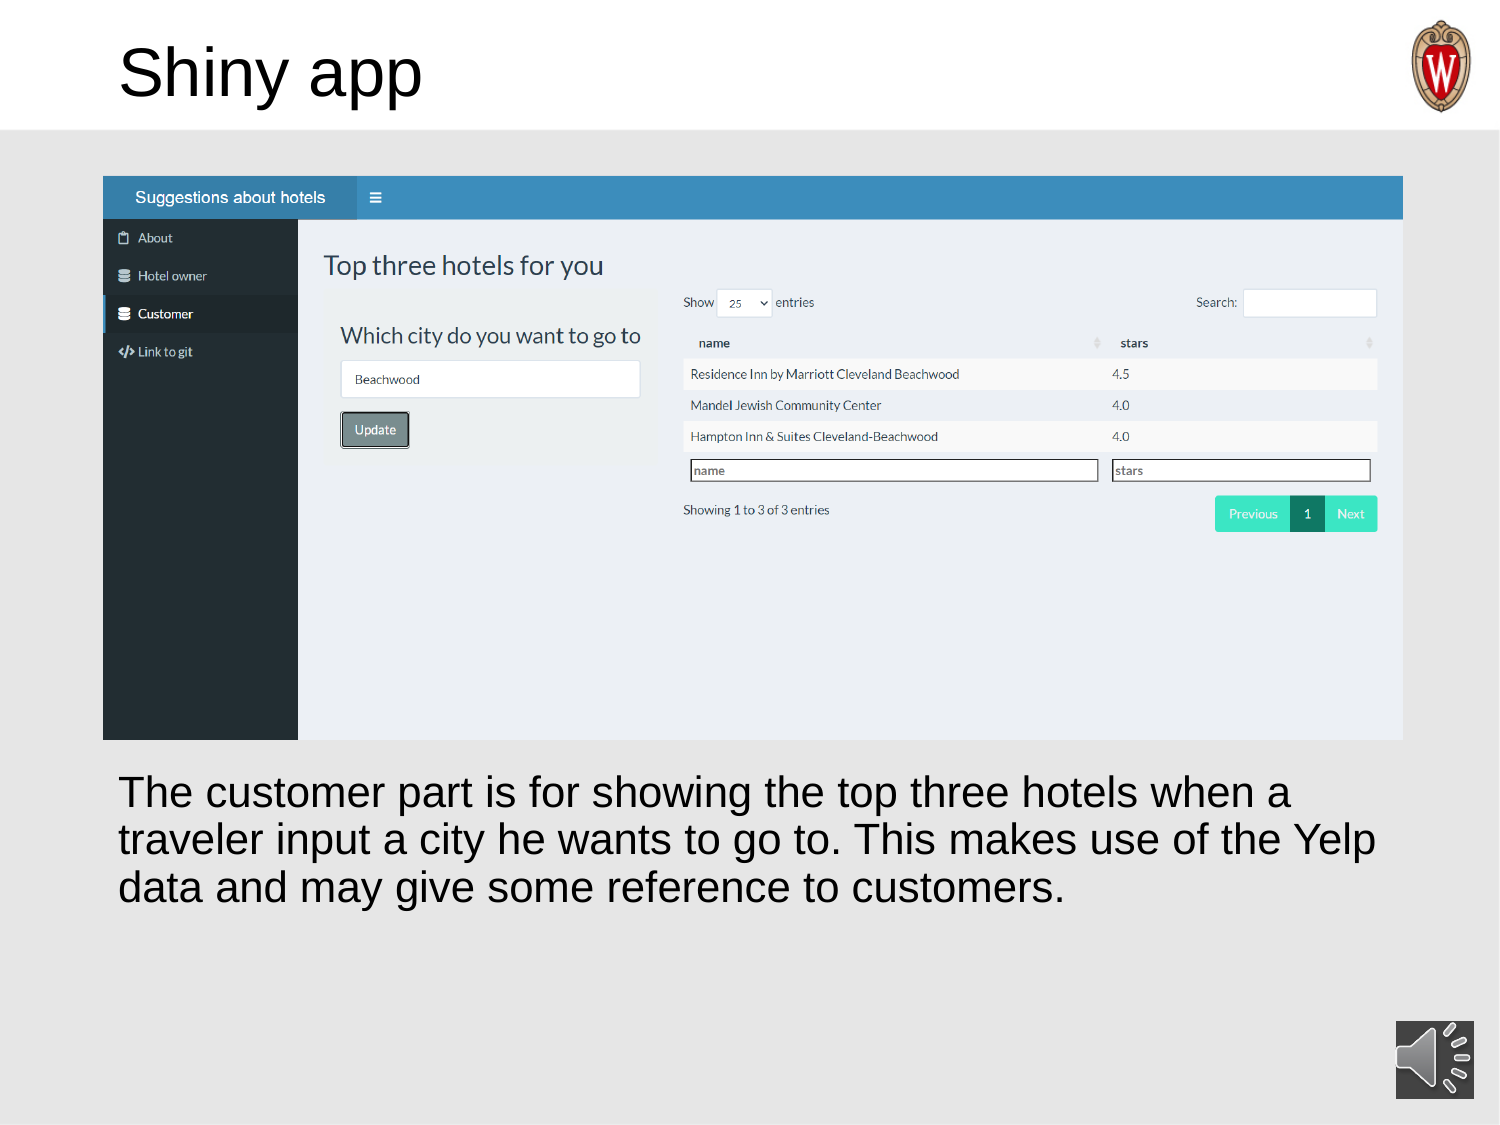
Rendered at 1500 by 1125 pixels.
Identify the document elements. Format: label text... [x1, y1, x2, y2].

picture [0, 0, 1500, 1125]
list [103, 175, 1403, 740]
list The customer part is for showing the top three hotels when a traveler input a city he wants to go to. This makes use of the Yelp data and may give some reference to customers. [103, 762, 1397, 1026]
title Shiny app [103, 18, 1397, 131]
